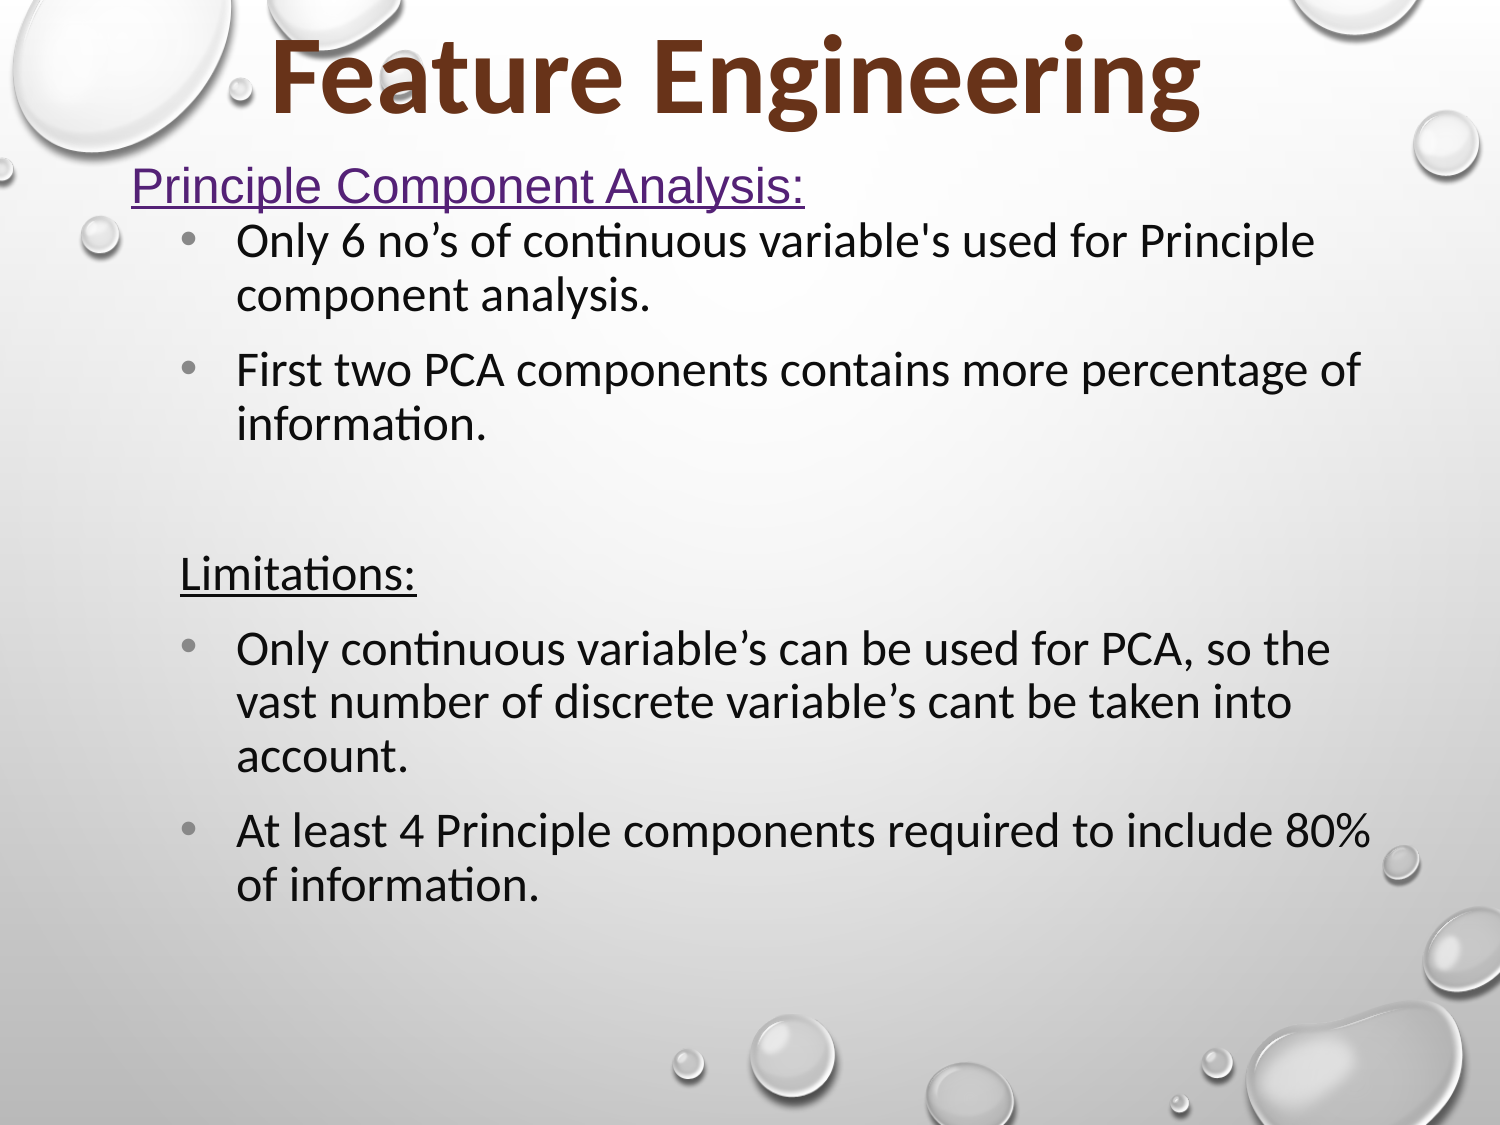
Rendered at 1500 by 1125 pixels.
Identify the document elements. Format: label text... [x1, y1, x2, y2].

text_box Feature Engineering [0, 0, 1500, 146]
picture [0, 146, 1500, 1125]
text_box Principle Component Analysis: [116, 146, 1294, 221]
text_box Only 6 no’s of continuous variable's used for Principle component analysis. First two PCA components contains more percentage of information. Limitations: Only continuous variable’s can be used for PCA, so the vast number of discrete variable’s cant be taken into account. At least 4 Principle components required to include 80% of information. [127, 207, 1421, 1024]
